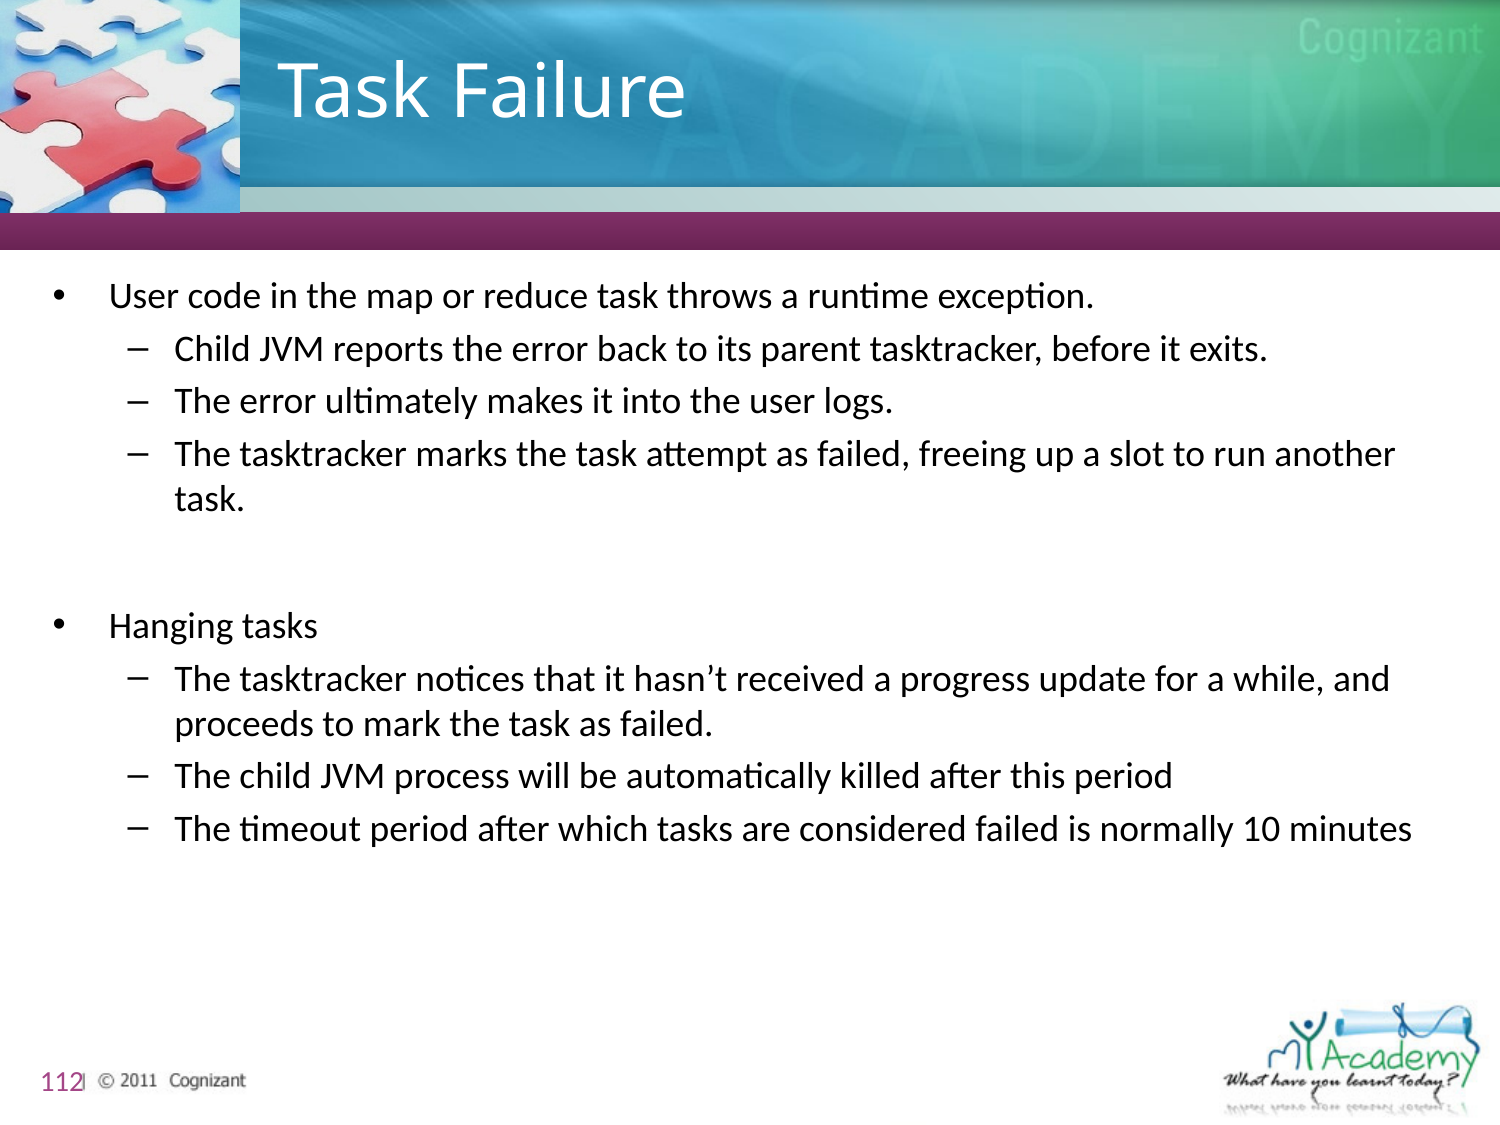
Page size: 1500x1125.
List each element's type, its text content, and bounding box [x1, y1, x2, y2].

picture [0, 0, 1500, 213]
slide_number 112 [24, 1054, 100, 1100]
list User code in the map or reduce task throws a runtime exception. Child JVM reports the error back to its parent tasktracker, before it exits. The error ultimately makes it into the user logs. The tasktracker marks the task attempt as failed, freeing up a slot to run another task. Hanging tasks The tasktracker notices that it hasn’t received a progress update for a while, and proceeds to mark the task as failed. The child JVM process will be automatically killed after this period The timeout period after which tasks are considered failed is normally 10 minutes [37, 263, 1463, 1076]
picture [0, 250, 1500, 1125]
title Task Failure [262, 0, 1500, 175]
